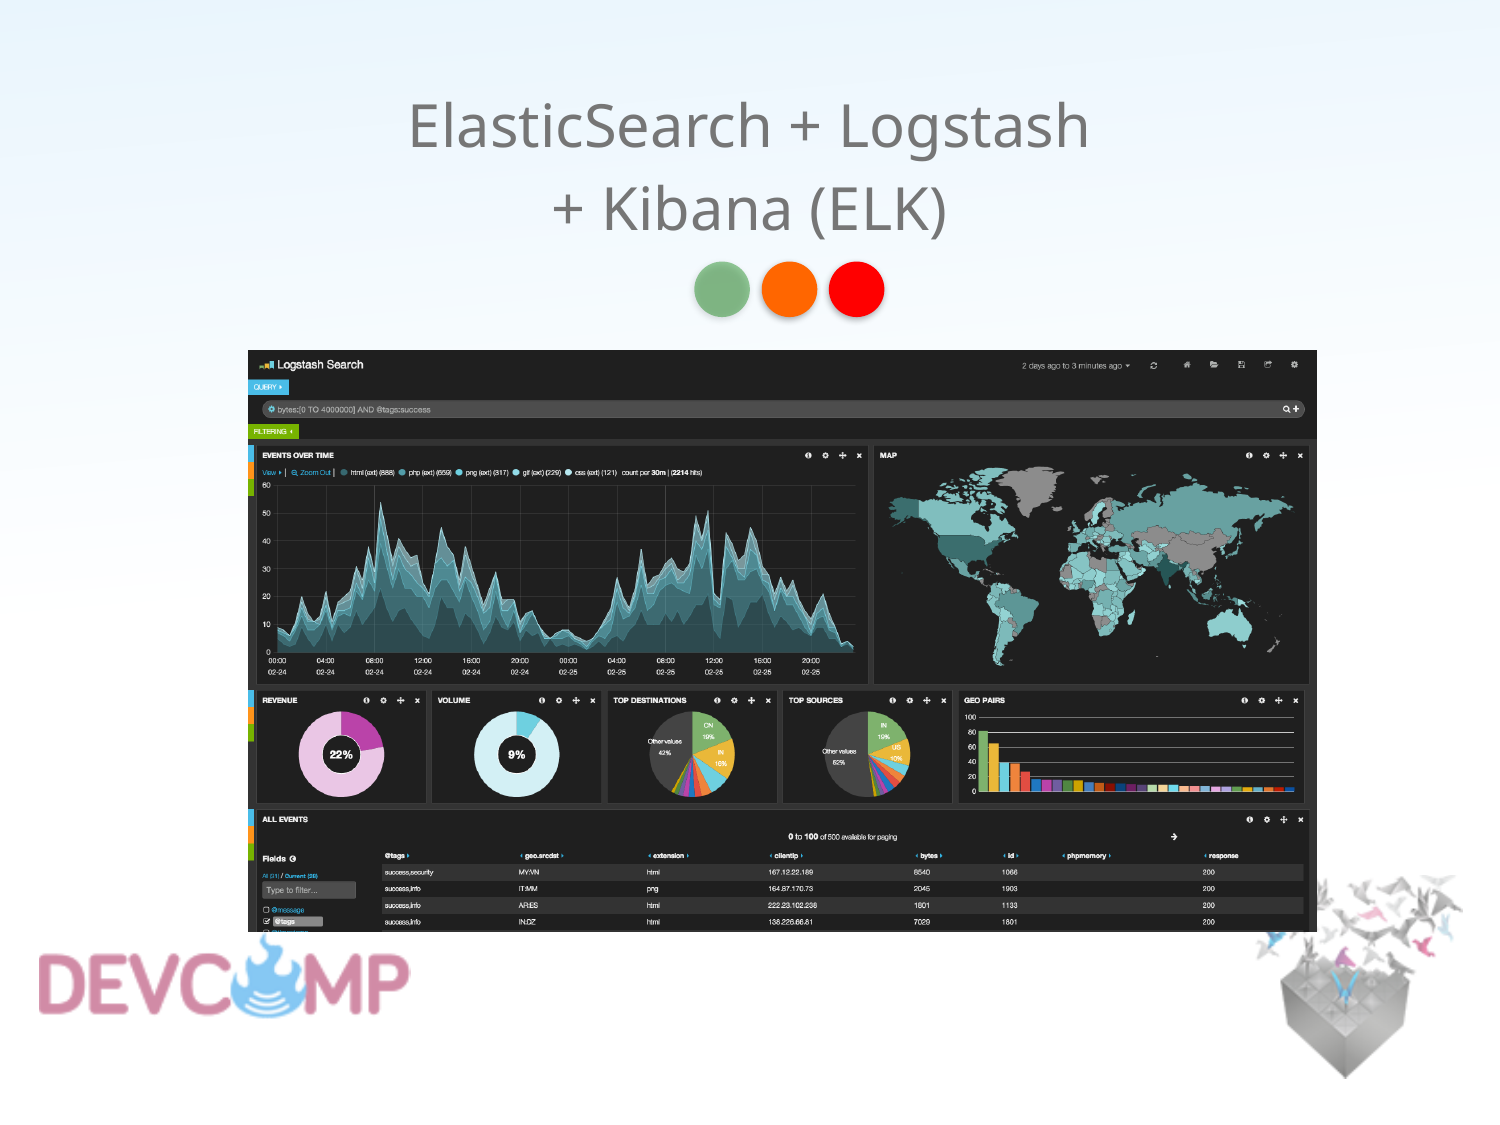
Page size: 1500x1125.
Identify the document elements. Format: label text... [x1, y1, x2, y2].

text_box ElasticSearch + Logstash + Kibana (ELK) [0, 80, 1500, 251]
text_box [693, 260, 751, 318]
picture [39, 350, 1463, 1079]
text_box [760, 260, 819, 318]
text_box [828, 260, 886, 318]
